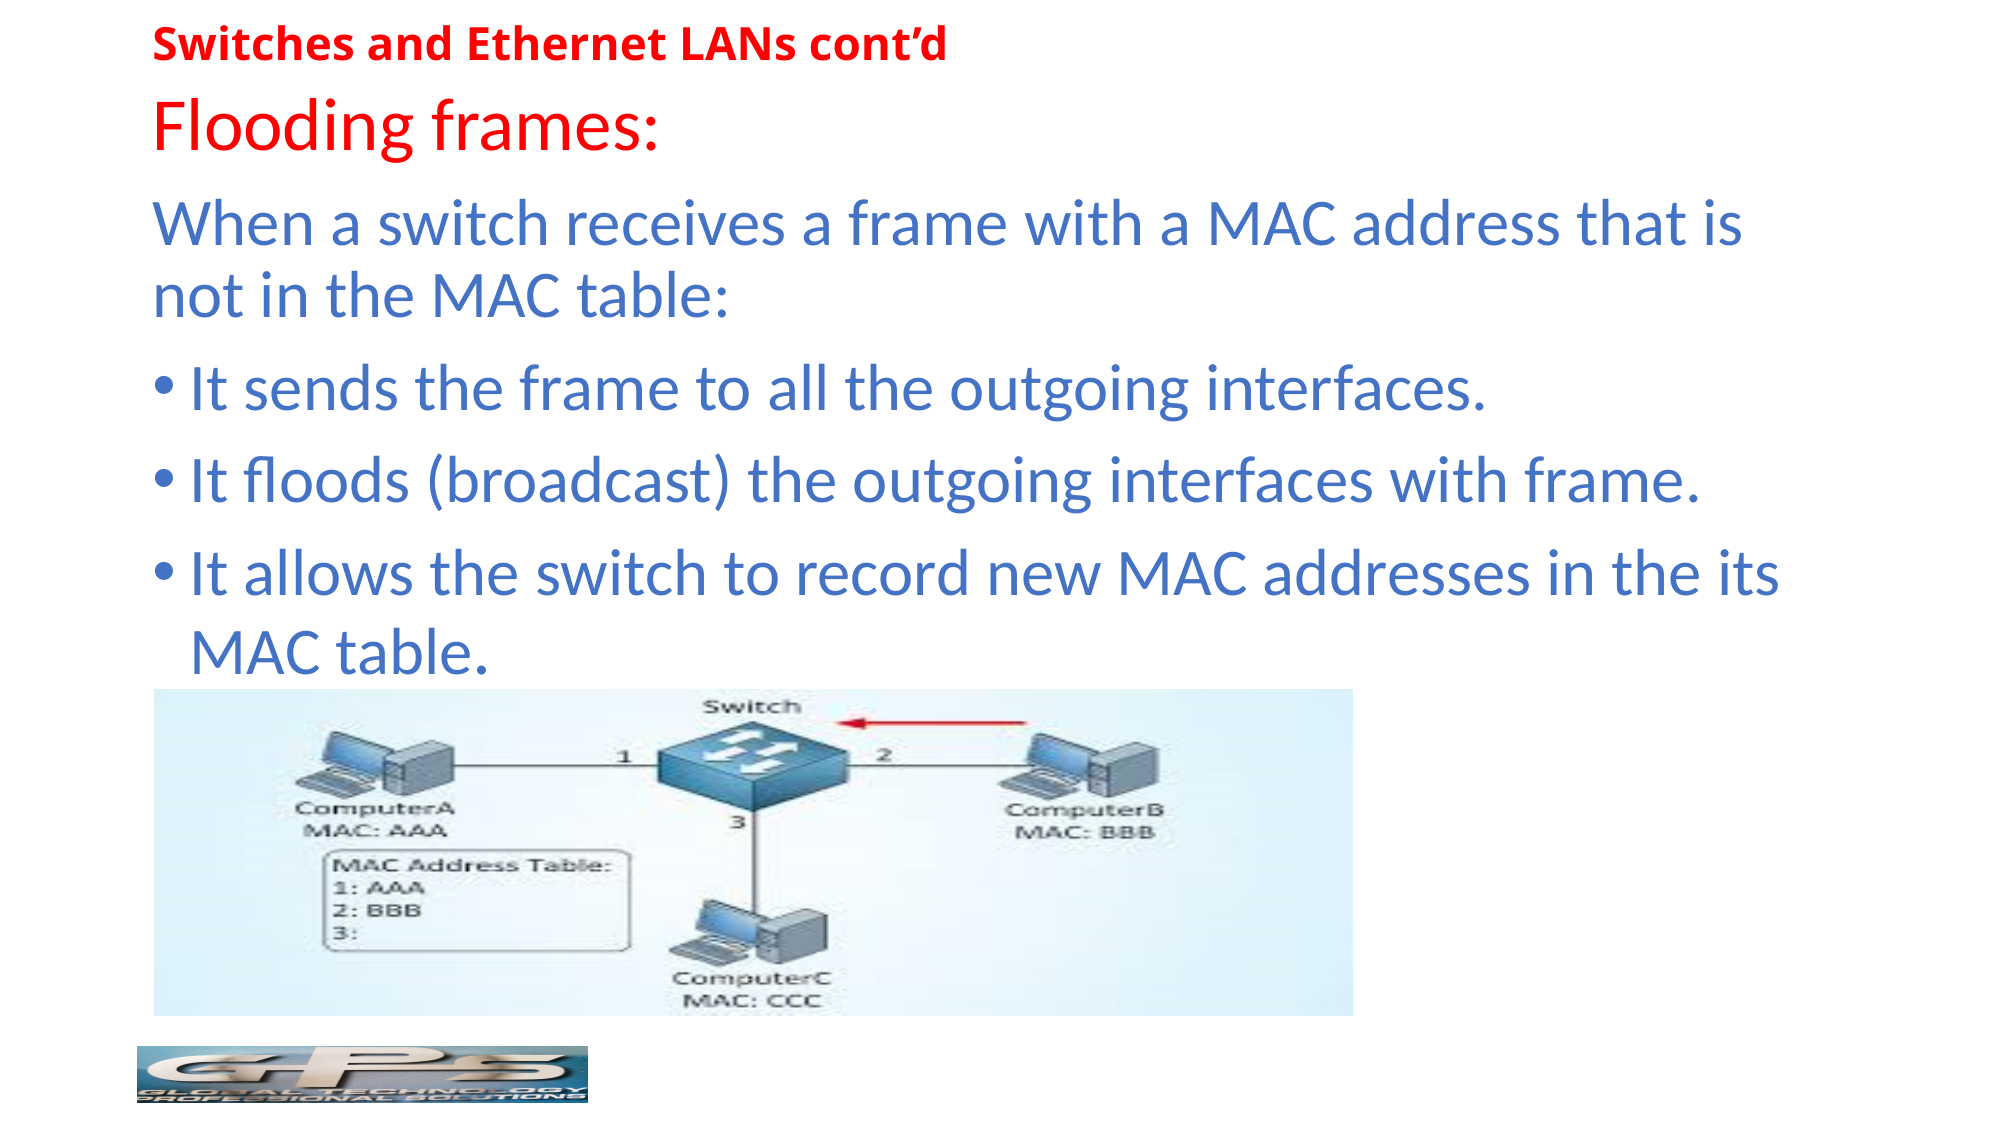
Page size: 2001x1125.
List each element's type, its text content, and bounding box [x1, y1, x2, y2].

picture [154, 689, 1353, 1016]
title Switches and Ethernet LANs cont’d [137, 13, 1863, 78]
list Flooding frames: When a switch receives a frame with a MAC address that is not in the MAC table: It sends the frame to all the outgoing interfaces. It floods (broadcast) the outgoing interfaces with frame. It allows the switch to record new MAC addresses in the its MAC table. [137, 78, 1863, 1125]
